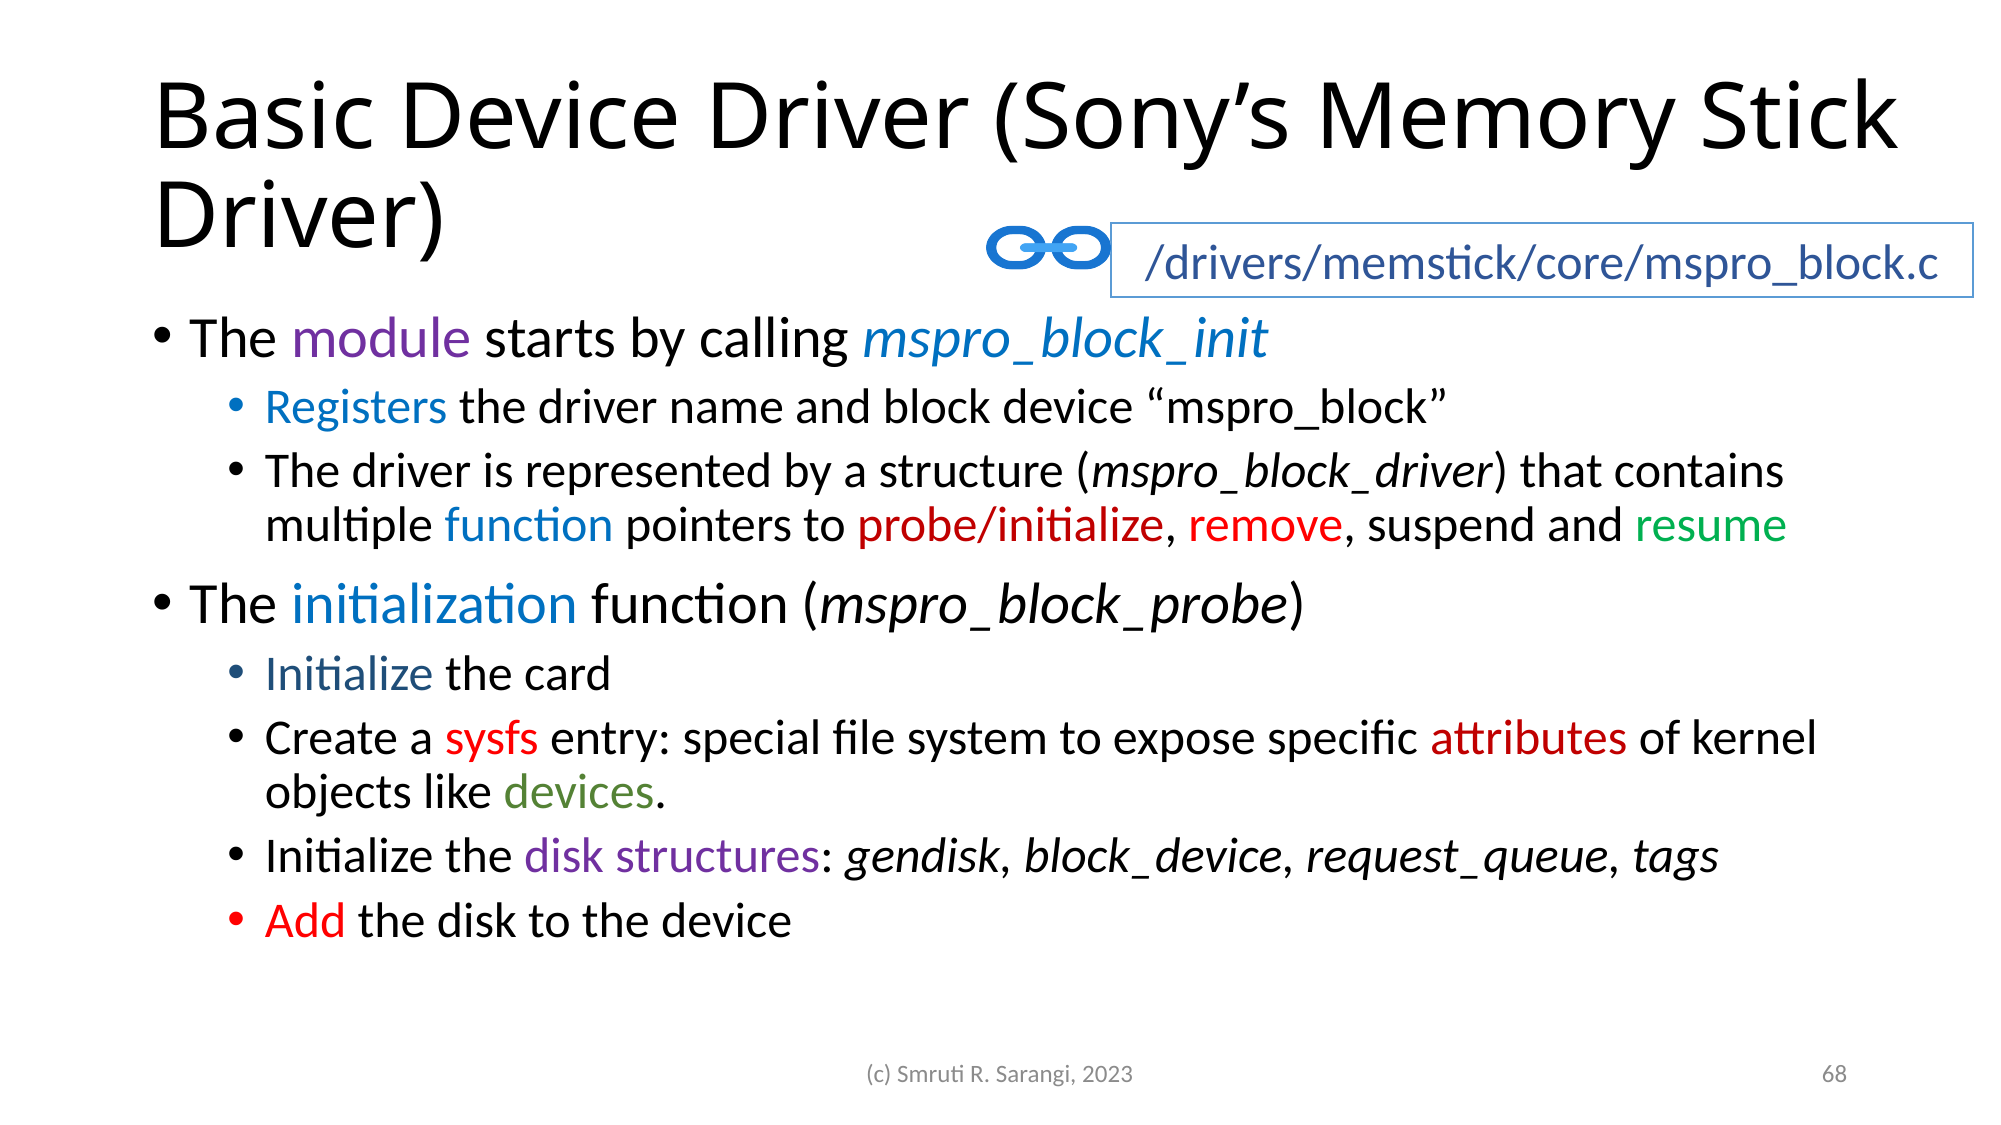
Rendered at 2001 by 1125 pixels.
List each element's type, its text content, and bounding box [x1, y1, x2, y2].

list The module starts by calling mspro_block_init Registers the driver name and block device “mspro_block” The driver is represented by a structure (mspro_block_driver) that contains multiple function pointers to probe/initialize, remove, suspend and resume The initialization function (mspro_block_probe) Initialize the card Create a sysfs entry: special file system to expose specific attributes of kernel objects like devices. Initialize the disk structures: gendisk, block_device, request_queue, tags Add the disk to the device [137, 299, 1863, 1014]
slide_number 68 [1412, 1042, 1863, 1103]
text_box /drivers/memstick/core/mspro_block.c [1111, 222, 1974, 298]
footer (c) Smruti R. Sarangi, 2023 [662, 1042, 1338, 1103]
picture [986, 195, 1111, 300]
title Basic Device Driver (Sony’s Memory Stick Driver) [137, 59, 1949, 278]
